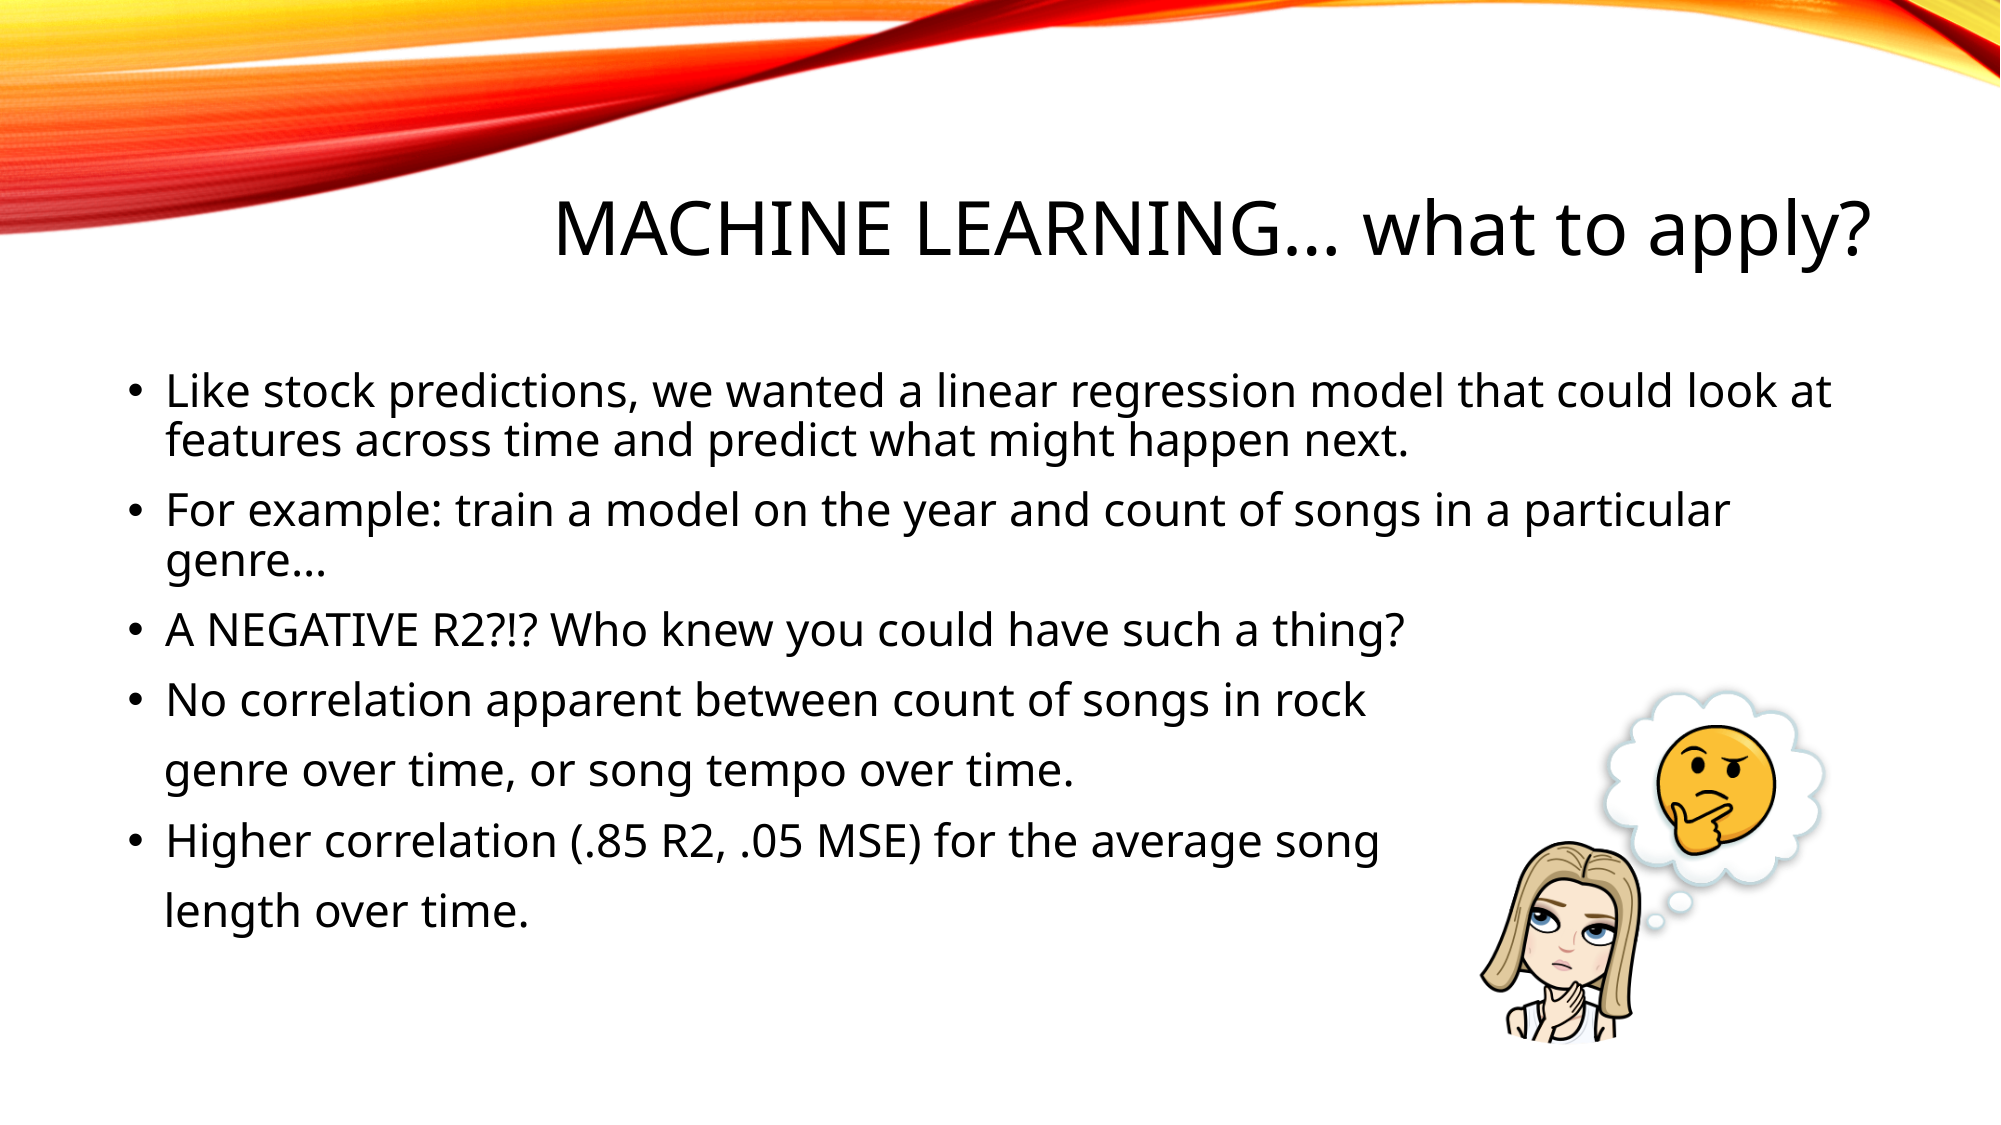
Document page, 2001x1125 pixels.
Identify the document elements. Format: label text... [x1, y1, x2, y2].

list Like stock predictions, we wanted a linear regression model that could look at features across time and predict what might happen next. For example: train a model on the year and count of songs in a particular genre… A NEGATIVE R2?!? Who knew you could have such a thing? No correlation apparent between count of songs in rock genre over time, or song tempo over time. Higher correlation (.85 R2, .05 MSE) for the average song length over time. [112, 360, 1888, 1021]
title Machine learning… what to apply? [399, 125, 1888, 338]
picture [0, 0, 2000, 237]
picture [1459, 671, 1859, 1071]
